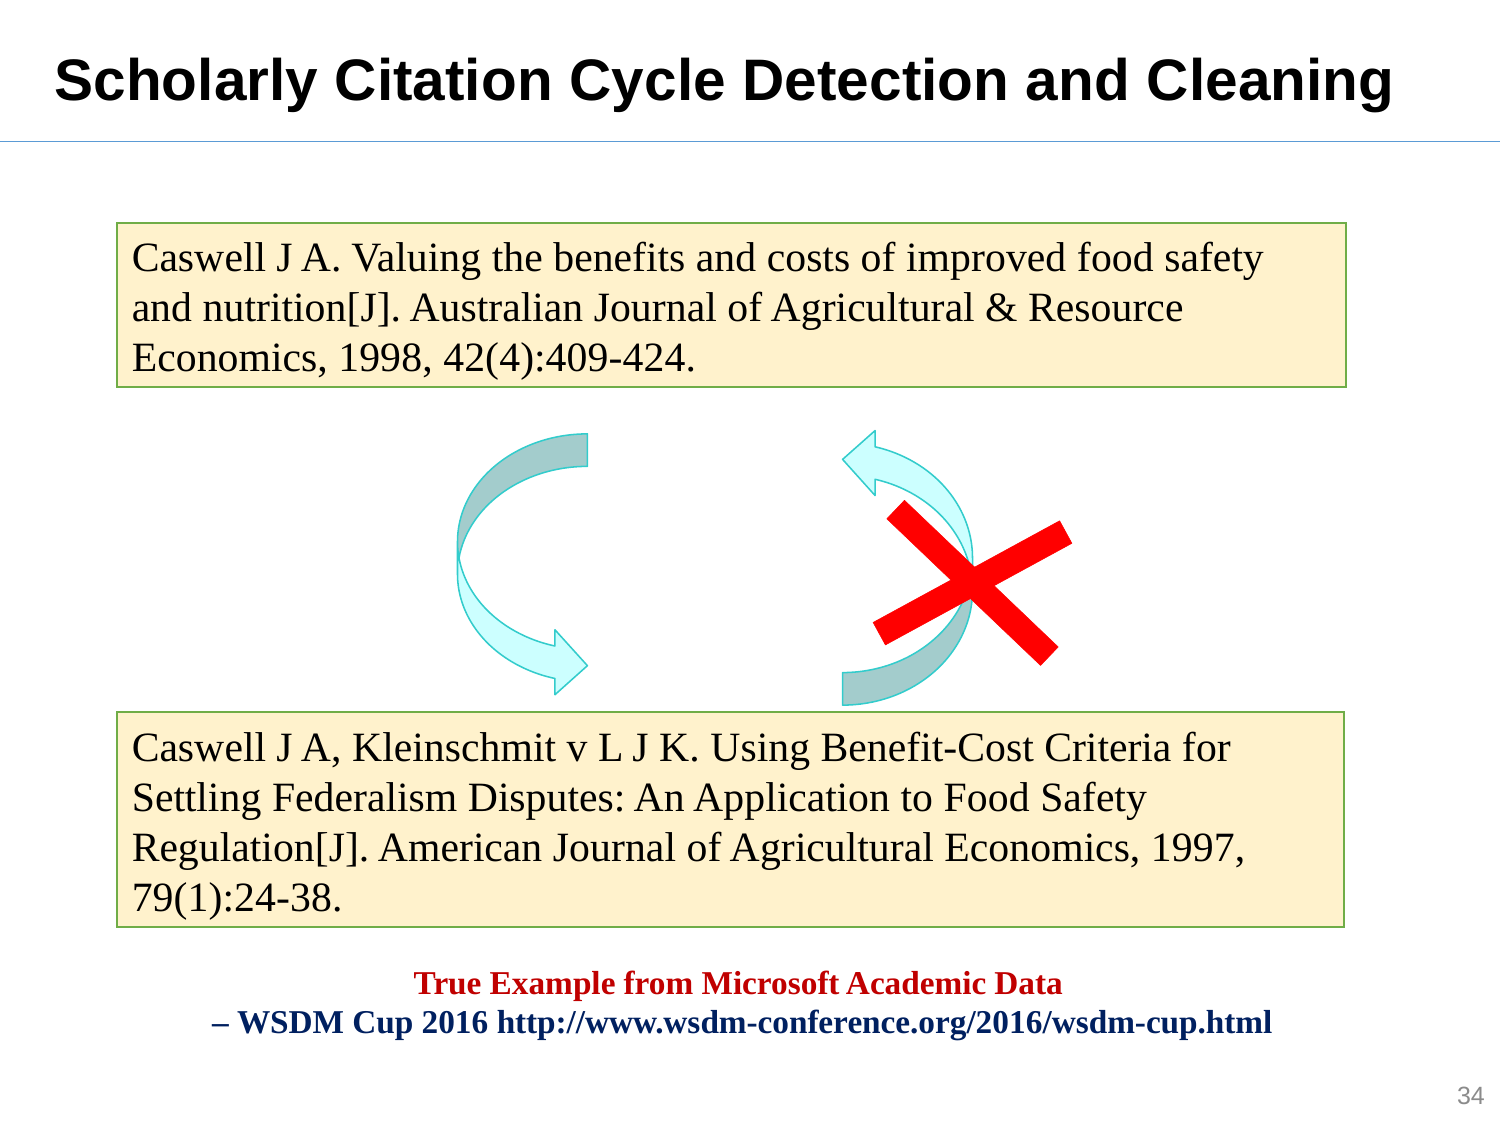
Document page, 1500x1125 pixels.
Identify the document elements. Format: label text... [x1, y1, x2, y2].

title Scholarly Citation Cycle Detection and Cleaning [39, 18, 1454, 145]
text_box [457, 433, 588, 695]
text_box True Example from Microsoft Academic Data – WSDM Cup 2016 http://www.wsdm-conference.org/2016/wsdm-cup.html [47, 953, 1430, 1088]
text_box [873, 500, 1072, 666]
text_box [842, 430, 973, 564]
text_box Caswell J A. Valuing the benefits and costs of improved food safety and nutrition[J]. Australian Journal of Agricultural & Resource Economics, 1998, 42(4):409-424. [116, 222, 1347, 388]
slide_number 34 [1162, 1065, 1500, 1125]
text_box Caswell J A, Kleinschmit v L J K. Using Benefit-Cost Criteria for Settling Federalism Disputes: An Application to Food Safety Regulation[J]. American Journal of Agricultural Economics, 1997, 79(1):24-38. [116, 711, 1345, 928]
